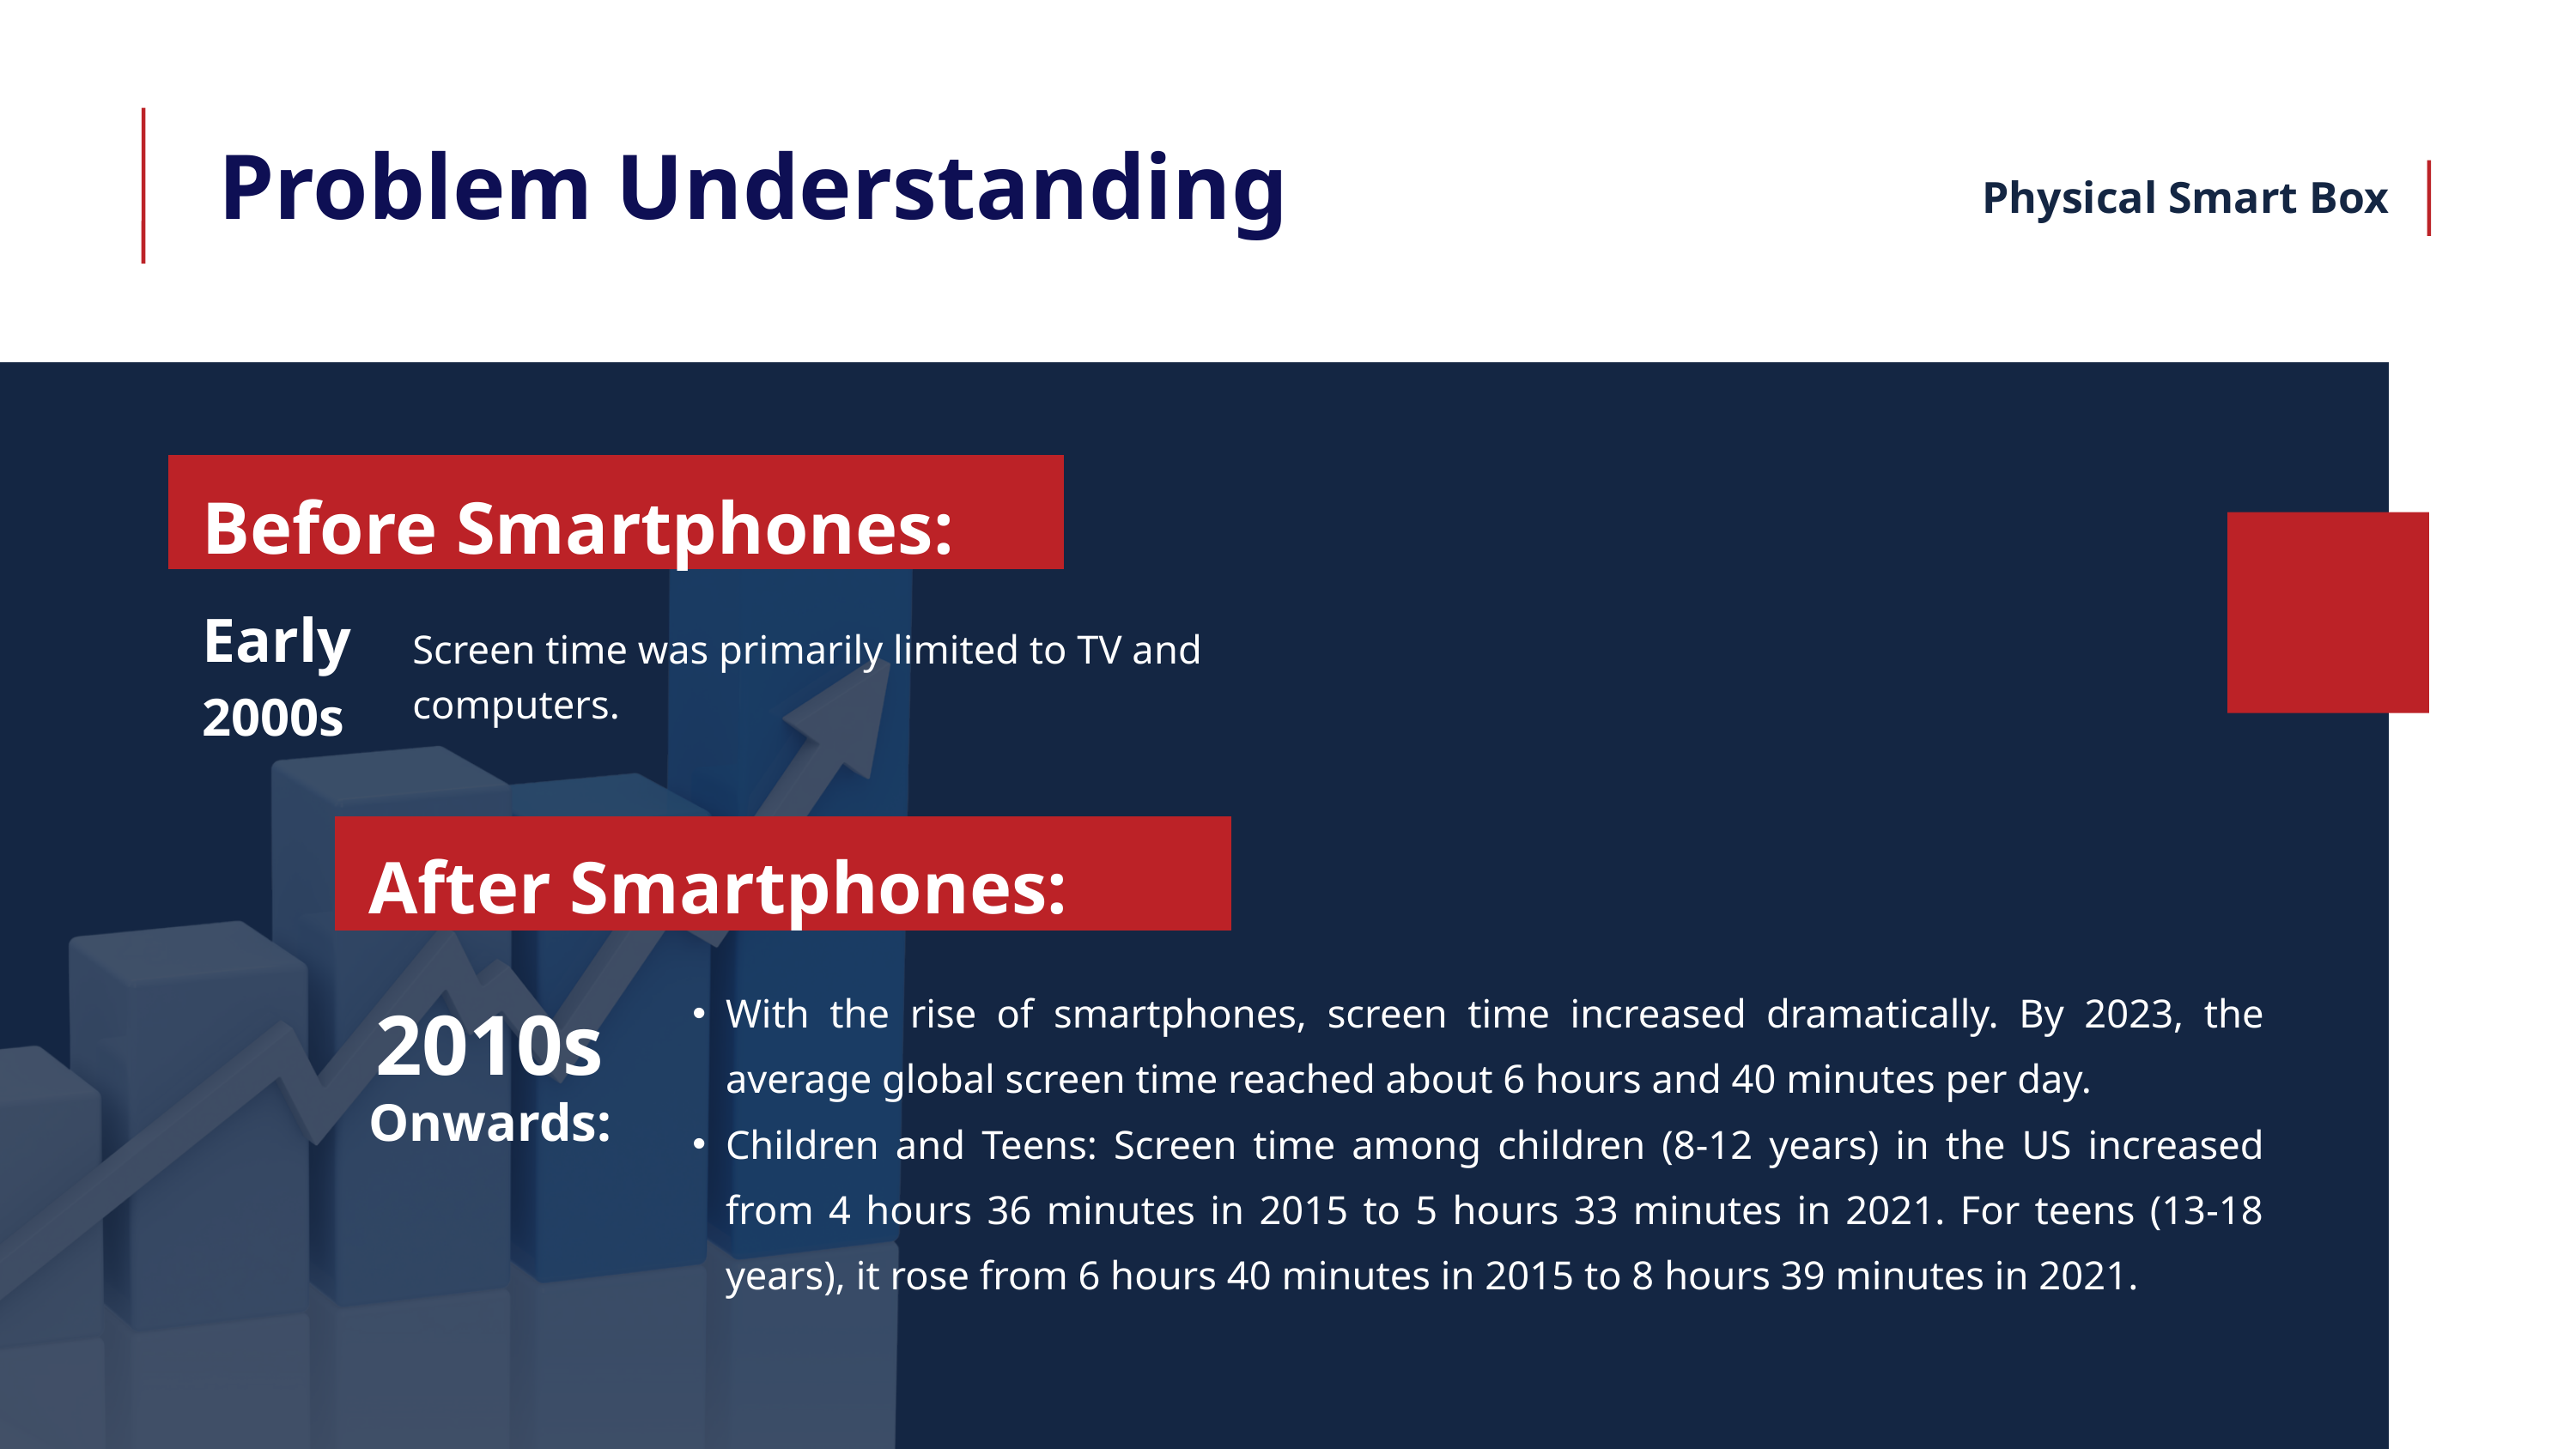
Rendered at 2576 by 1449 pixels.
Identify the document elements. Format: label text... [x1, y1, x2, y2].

text_box Early 2000s [202, 590, 549, 746]
text_box Screen time was primarily limited to TV and computers. [549, 617, 609, 727]
text_box [0, 415, 609, 1449]
text_box Problem Understanding [218, 138, 609, 238]
text_box 2010s [375, 976, 609, 1079]
text_box Physical Smart Box [1906, 170, 2390, 222]
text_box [615, 0, 1774, 1449]
text_box With the rise of smartphones, screen time increased dramatically. By 2023, the average global screen time reached about 6 hours and 40 minutes per day. Children and Teens: Screen time among children (8-12 years) in the US increased from 4 hours 36 minutes in 2015 to 5 hours 33 minutes in 2021. For teens (13-18 years), it rose from 6 hours 40 minutes in 2015 to 8 hours 39 minutes in 2021. [1780, 970, 2265, 1298]
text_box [334, 815, 1231, 931]
text_box [2227, 512, 2429, 713]
text_box Onwards: [368, 1079, 609, 1152]
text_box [167, 454, 1065, 570]
